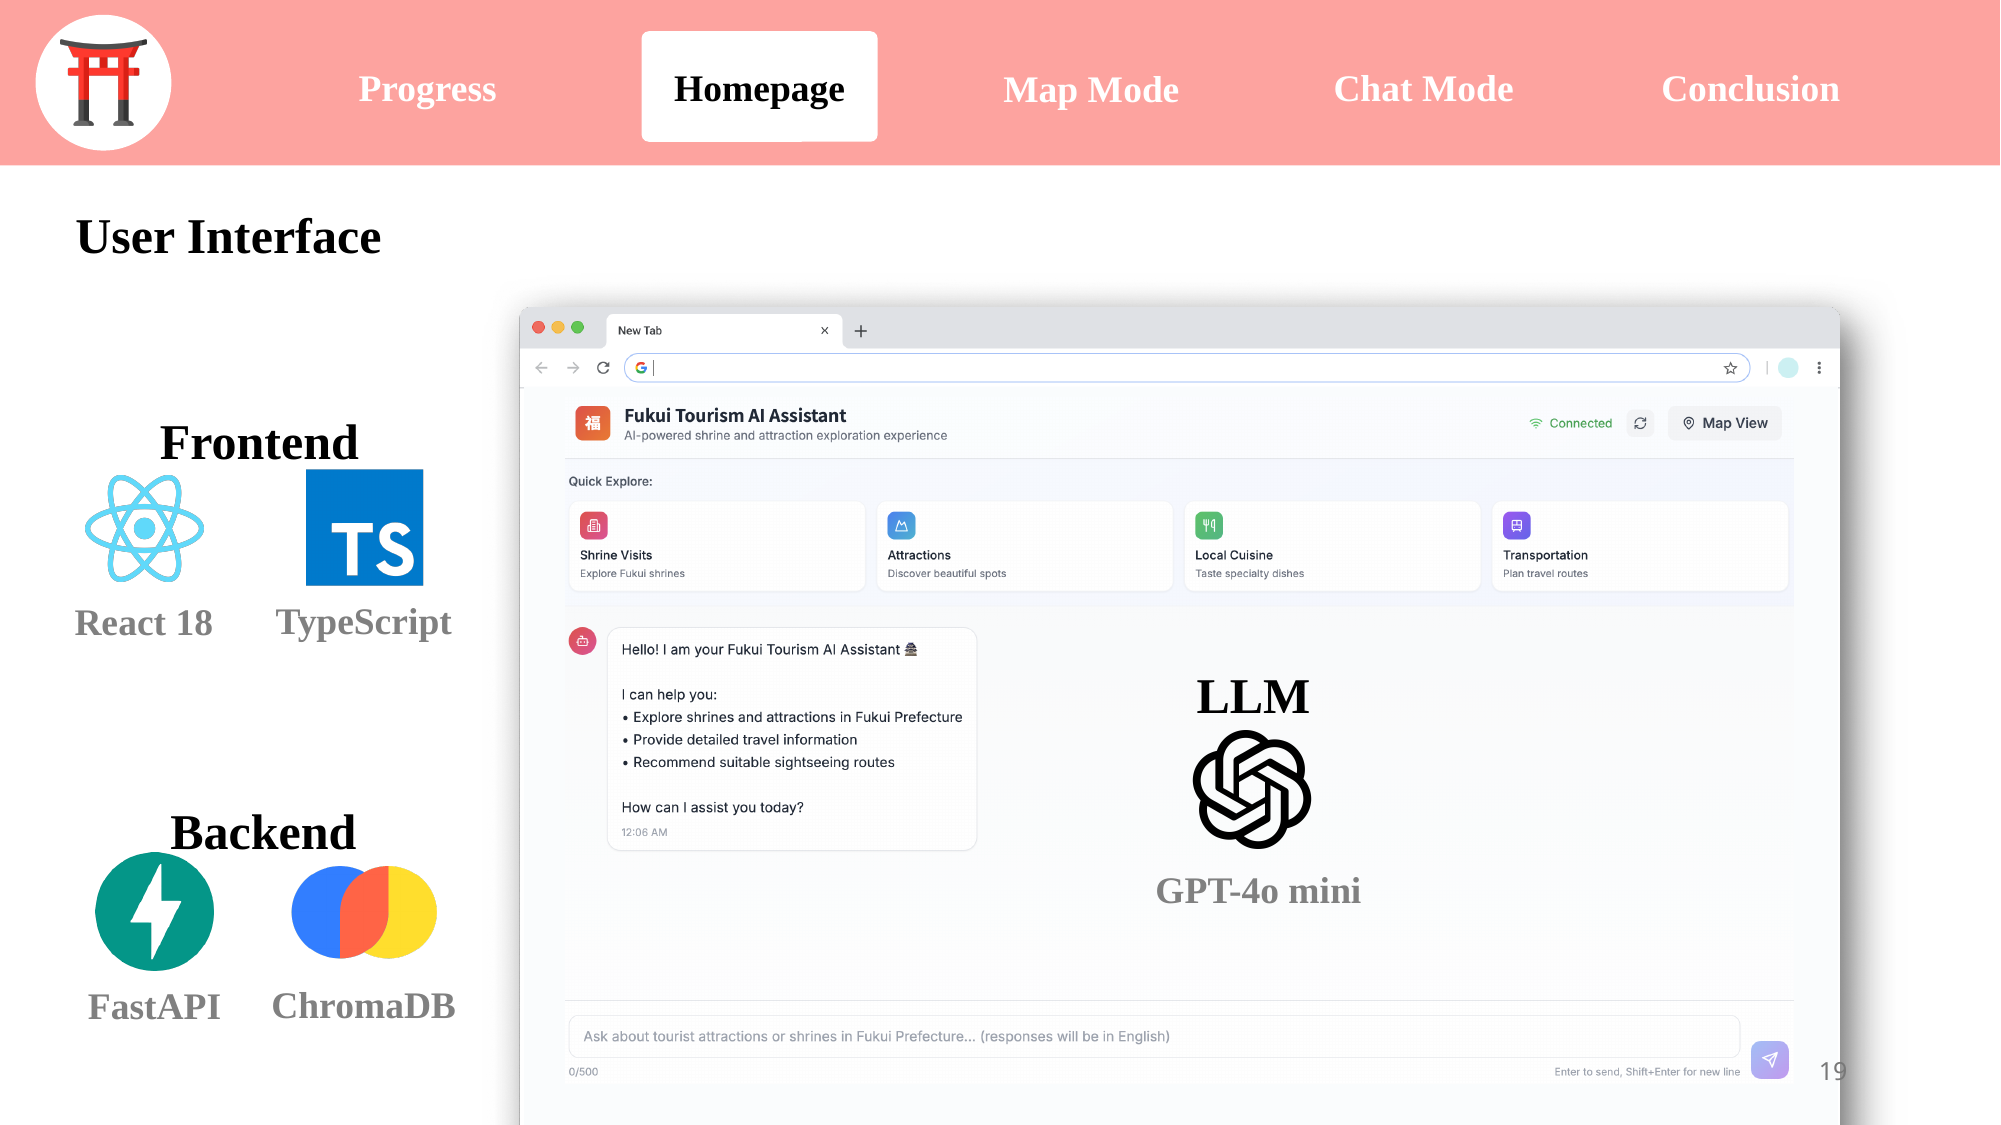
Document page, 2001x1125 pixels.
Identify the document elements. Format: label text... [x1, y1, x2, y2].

text_box [0, 0, 2000, 167]
text_box User Interface [60, 196, 1062, 272]
text_box Homepage [639, 29, 880, 144]
picture [60, 39, 147, 126]
text_box Chat Mode [1303, 29, 1544, 144]
text_box [33, 13, 173, 153]
text_box Progress [307, 29, 548, 144]
text_box Map Mode [971, 30, 1212, 145]
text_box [1091, 655, 1426, 920]
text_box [35, 791, 474, 1036]
picture [485, 277, 1875, 1125]
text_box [58, 401, 469, 652]
text_box Conclusion [1635, 29, 1876, 144]
